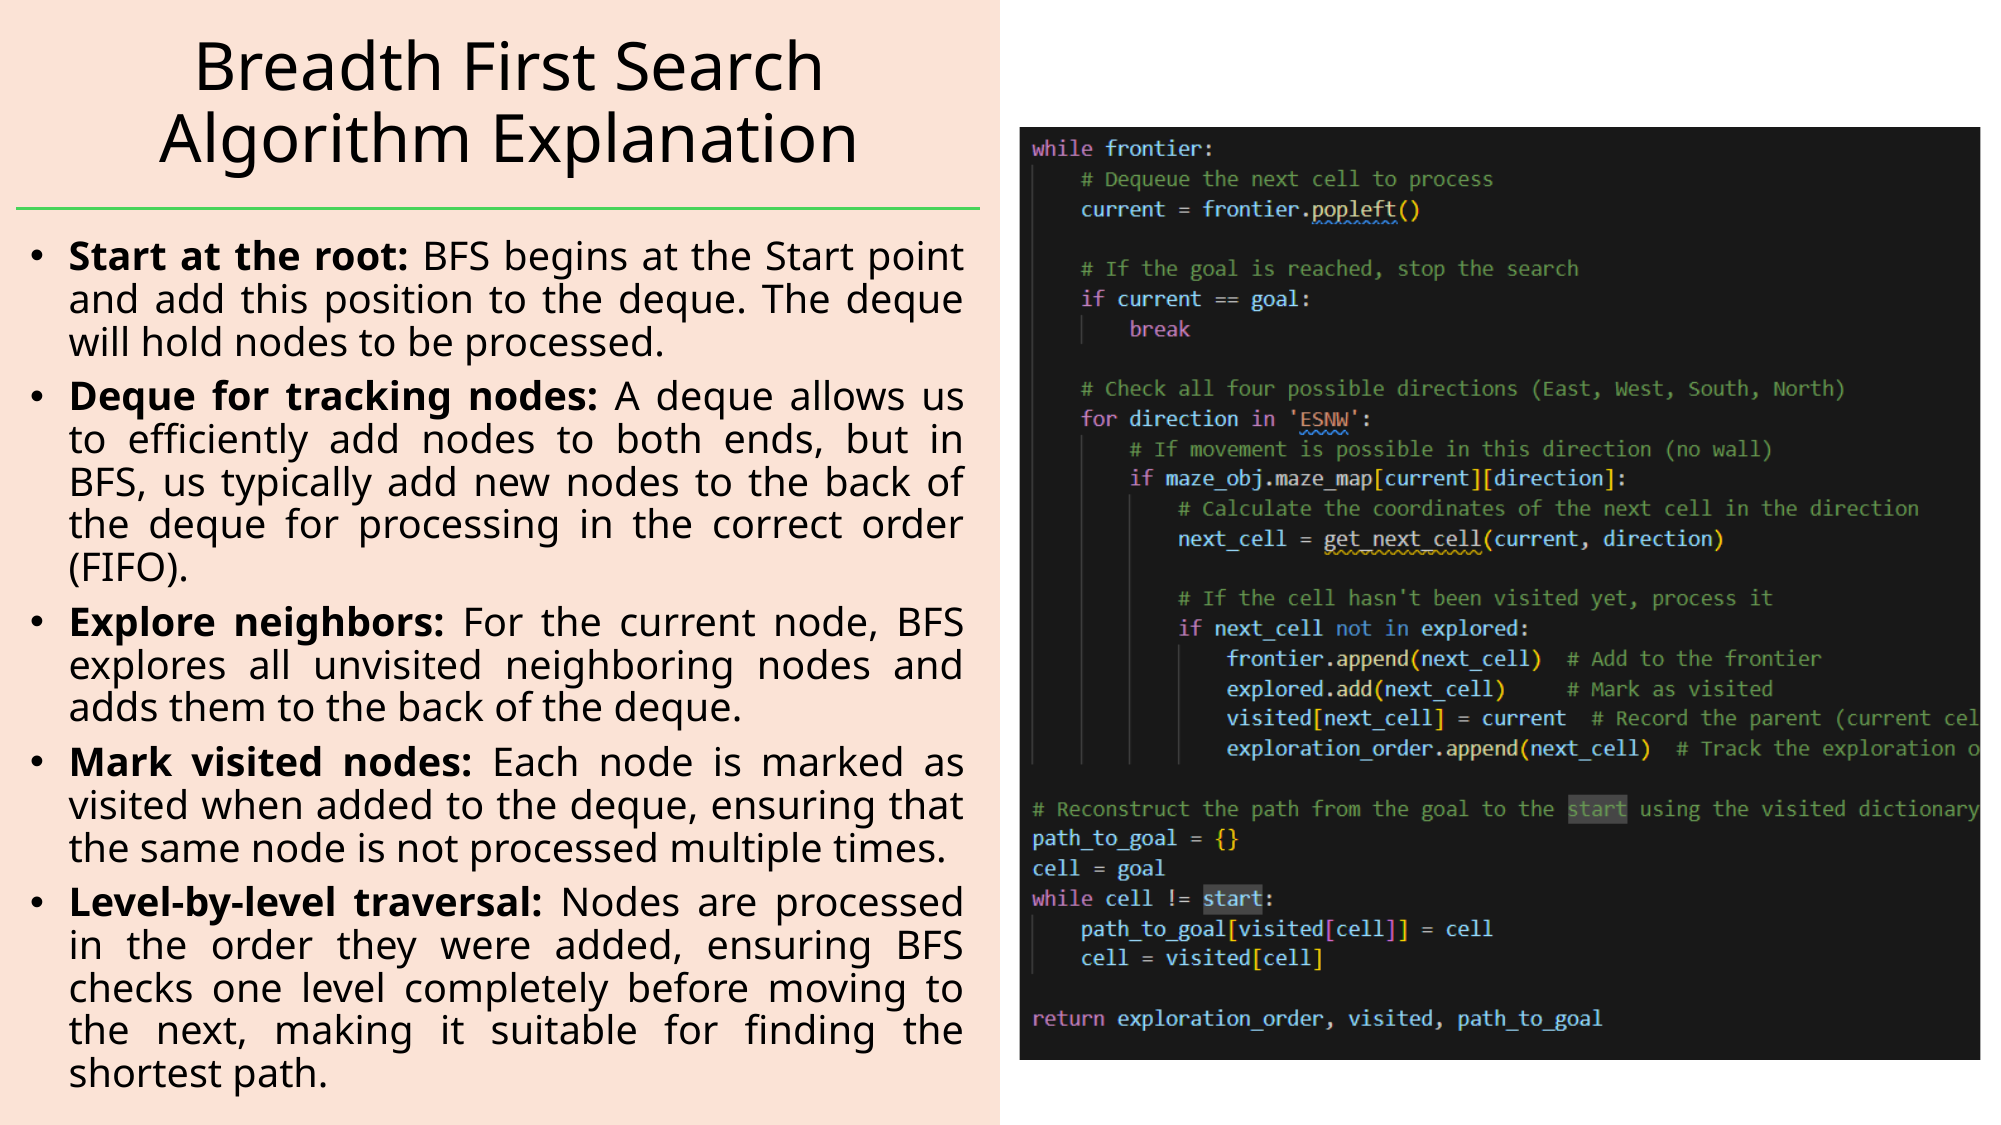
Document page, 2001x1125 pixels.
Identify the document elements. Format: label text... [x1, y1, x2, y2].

text_box [1001, 0, 2000, 1125]
title Breadth First Search Algorithm Explanation [19, 17, 1000, 185]
picture [1018, 127, 1981, 1060]
text_box Start at the root: BFS begins at the Start point and add this position to the deque. The deque will hold nodes to be processed. Deque for tracking nodes: A deque allows us to efficiently add nodes to both ends, but in BFS, us typically add new nodes to the back of the deque for processing in the correct order (FIFO). Explore neighbors: For the current node, BFS explores all unvisited neighboring nodes and adds them to the back of the deque. Mark visited nodes: Each node is marked as visited when added to the deque, ensuring that the same node is not processed multiple times. Level-by-level traversal: Nodes are processed in the order they were added, ensuring BFS checks one level completely before moving to the next, making it suitable for finding the shortest path. [0, 228, 981, 1108]
text_box [0, 0, 1001, 1125]
